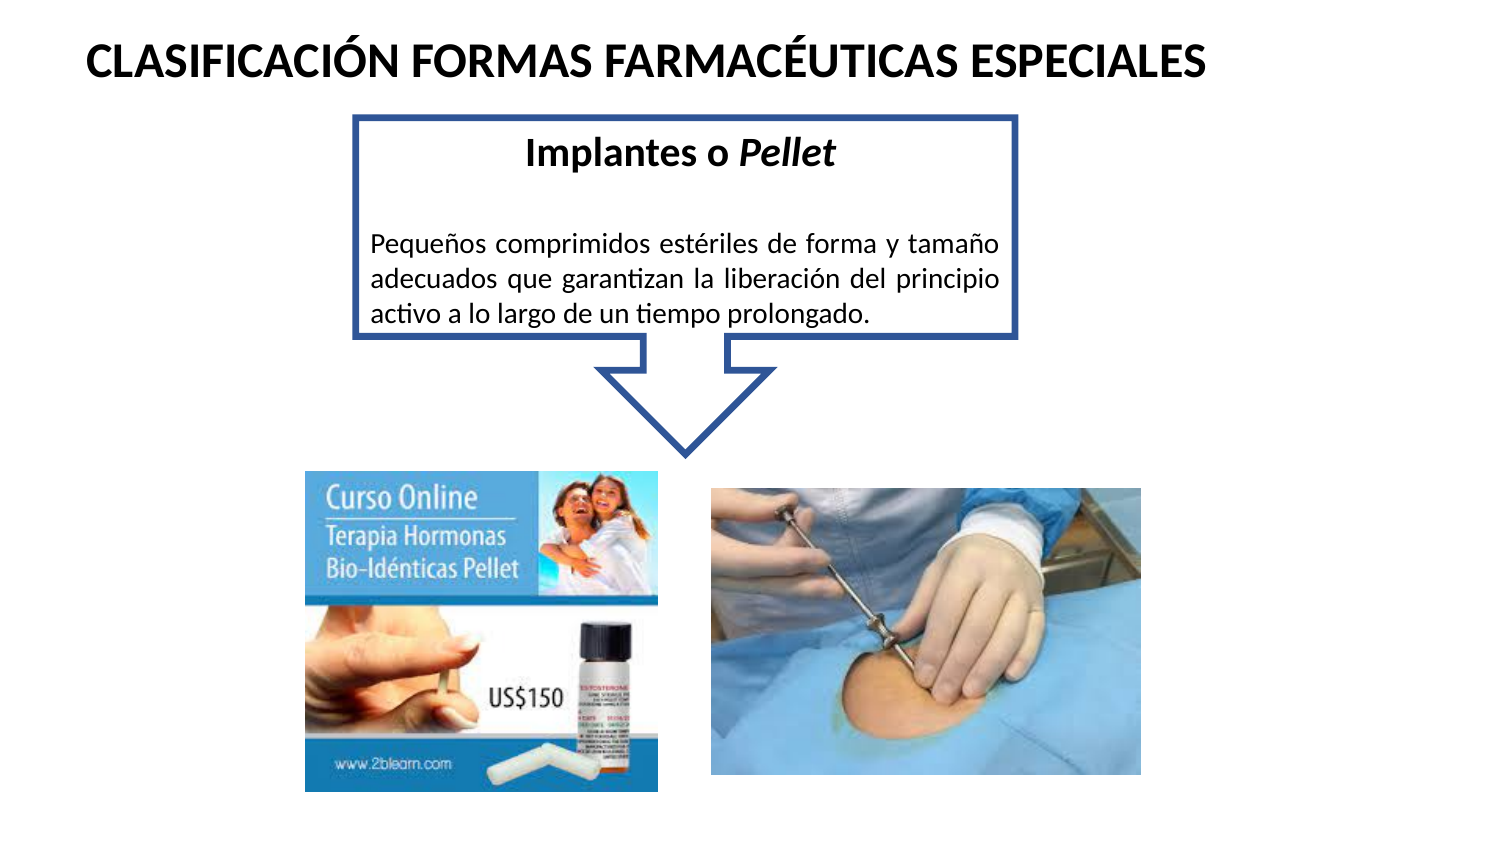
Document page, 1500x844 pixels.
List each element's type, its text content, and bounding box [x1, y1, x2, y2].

picture [711, 488, 1141, 775]
text_box Implantes o Pellet Pequeños comprimidos estériles de forma y tamaño adecuados que garantizan la liberación del principio activo a lo largo de un tiempo prolongado. [354, 116, 1017, 456]
picture [600, 785, 624, 792]
text_box CLASIFICACIÓN FORMAS FARMACÉUTICAS ESPECIALES [71, 20, 1273, 95]
picture [305, 471, 658, 792]
